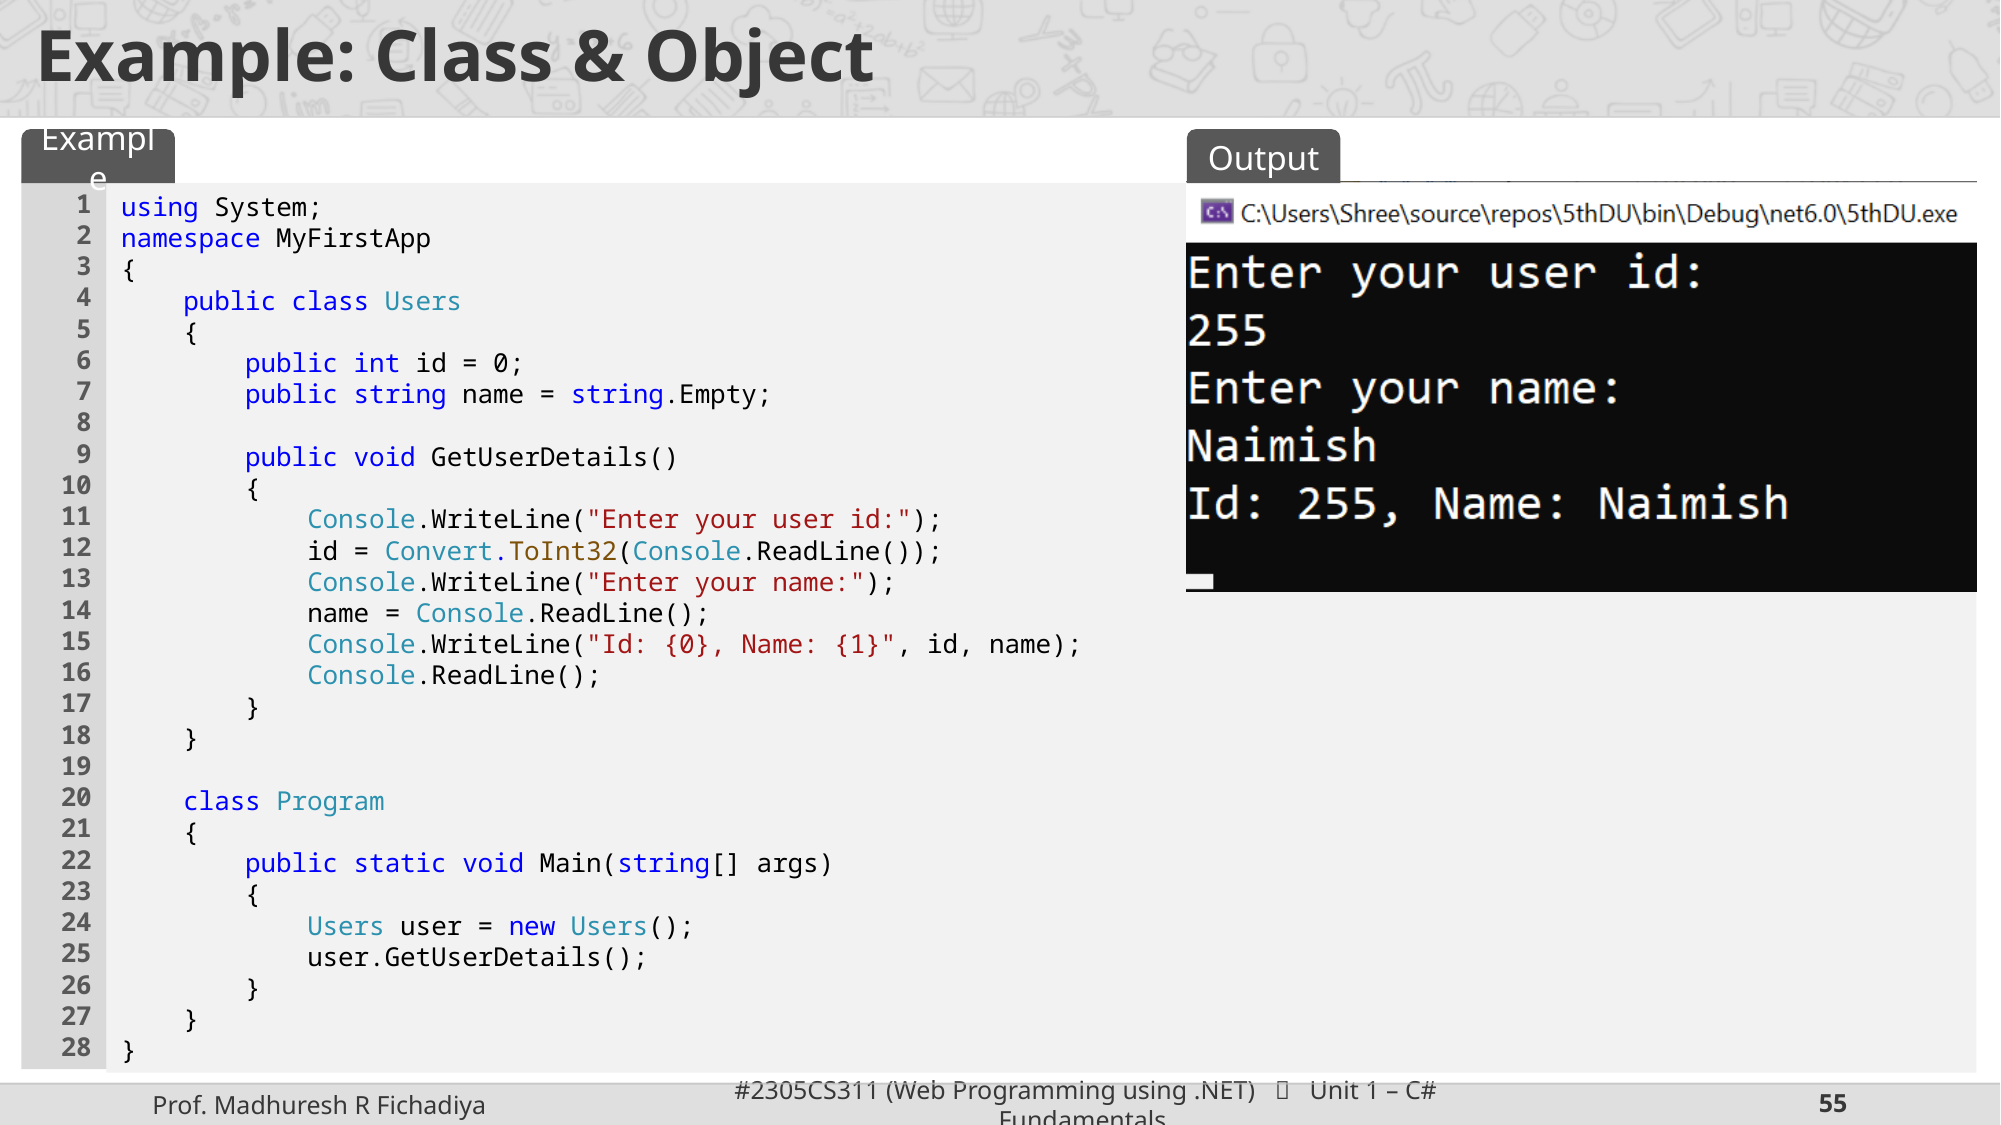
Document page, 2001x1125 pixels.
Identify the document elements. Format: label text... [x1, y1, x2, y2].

text_box Output [1185, 128, 1342, 185]
text_box 1 2 3 4 5 6 7 8 9 10 11 12 13 14 15 16 17 18 19 20 21 22 23 24 25 26 27 28 [21, 185, 107, 1070]
picture [1186, 181, 1977, 592]
text_box Example [20, 128, 177, 185]
text_box using System; namespace MyFirstApp { public class Users { public int id = 0; public string name = string.Empty; public void GetUserDetails() { Console.WriteLine("Enter your user id:"); id = Convert.ToInt32(Console.ReadLine()); Console.WriteLine("Enter your name:"); name = Console.ReadLine(); Console.WriteLine("Id: {0}, Name: {1}", id, name); Console.ReadLine(); } } class Program { public static void Main(string[] args) { Users user = new Users(); user.GetUserDetails(); } } } [106, 183, 1977, 1073]
title Example: Class & Object [0, 0, 2000, 117]
